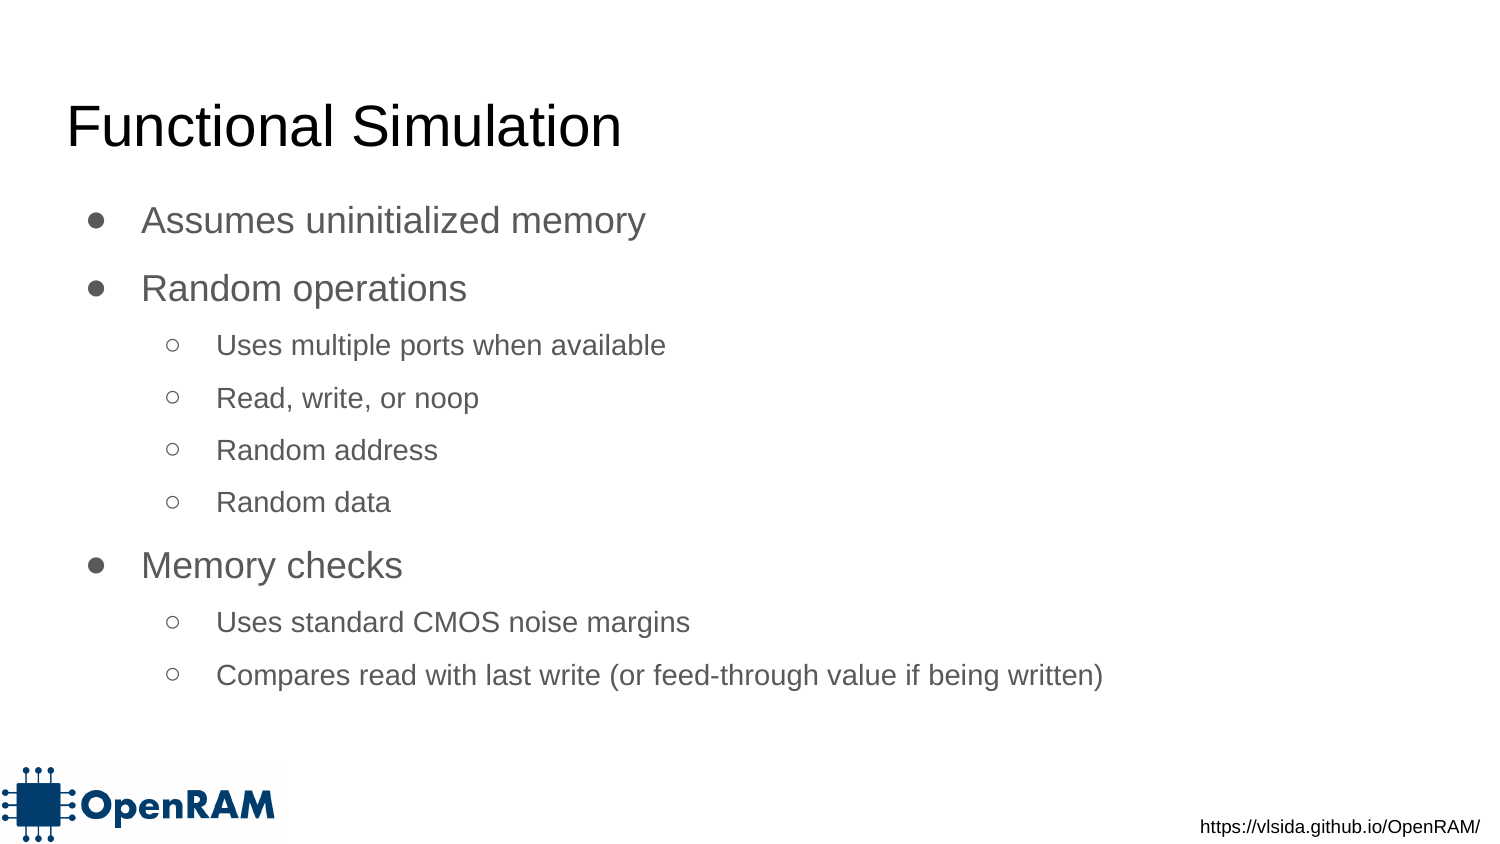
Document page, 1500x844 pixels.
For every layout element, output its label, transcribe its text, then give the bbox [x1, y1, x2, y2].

list Assumes uninitialized memory Random operations Uses multiple ports when available Read, write, or noop Random address Random data Memory checks Uses standard CMOS noise margins Compares read with last write (or feed-through value if being written) [51, 173, 1449, 735]
title Functional Simulation [51, 72, 1449, 167]
picture [0, 764, 283, 844]
